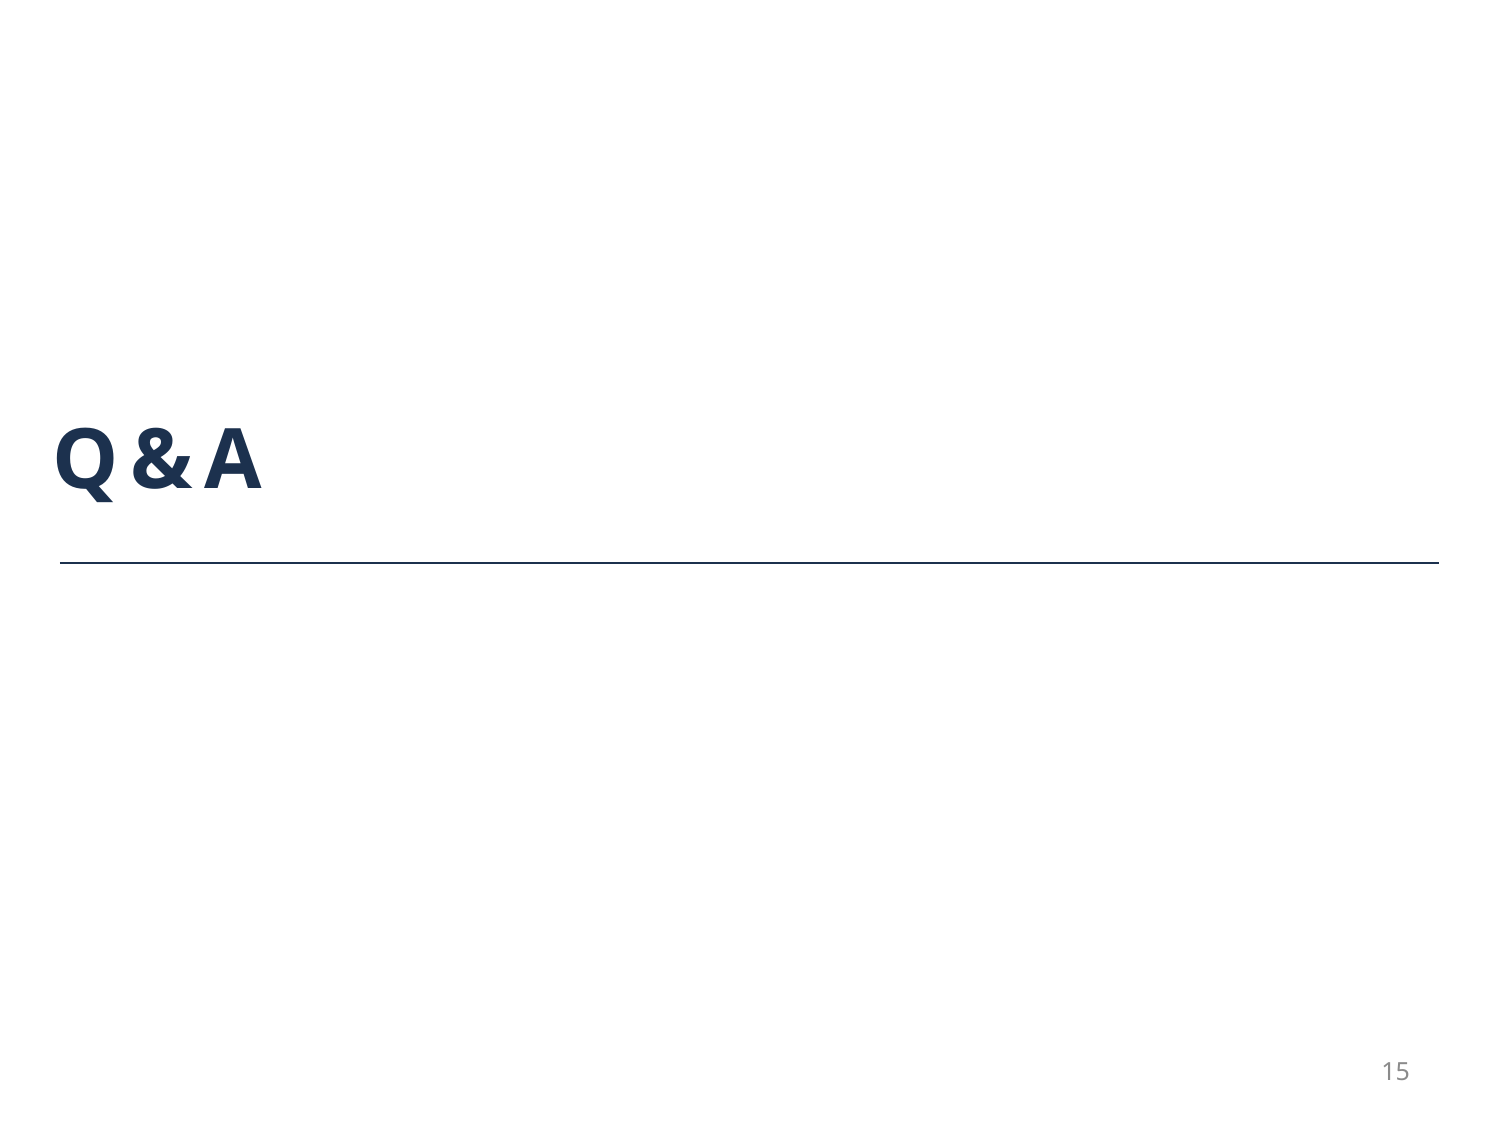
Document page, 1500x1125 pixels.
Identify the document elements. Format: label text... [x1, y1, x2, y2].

title Q & A [37, 397, 608, 569]
slide_number 15 [1074, 1042, 1425, 1103]
